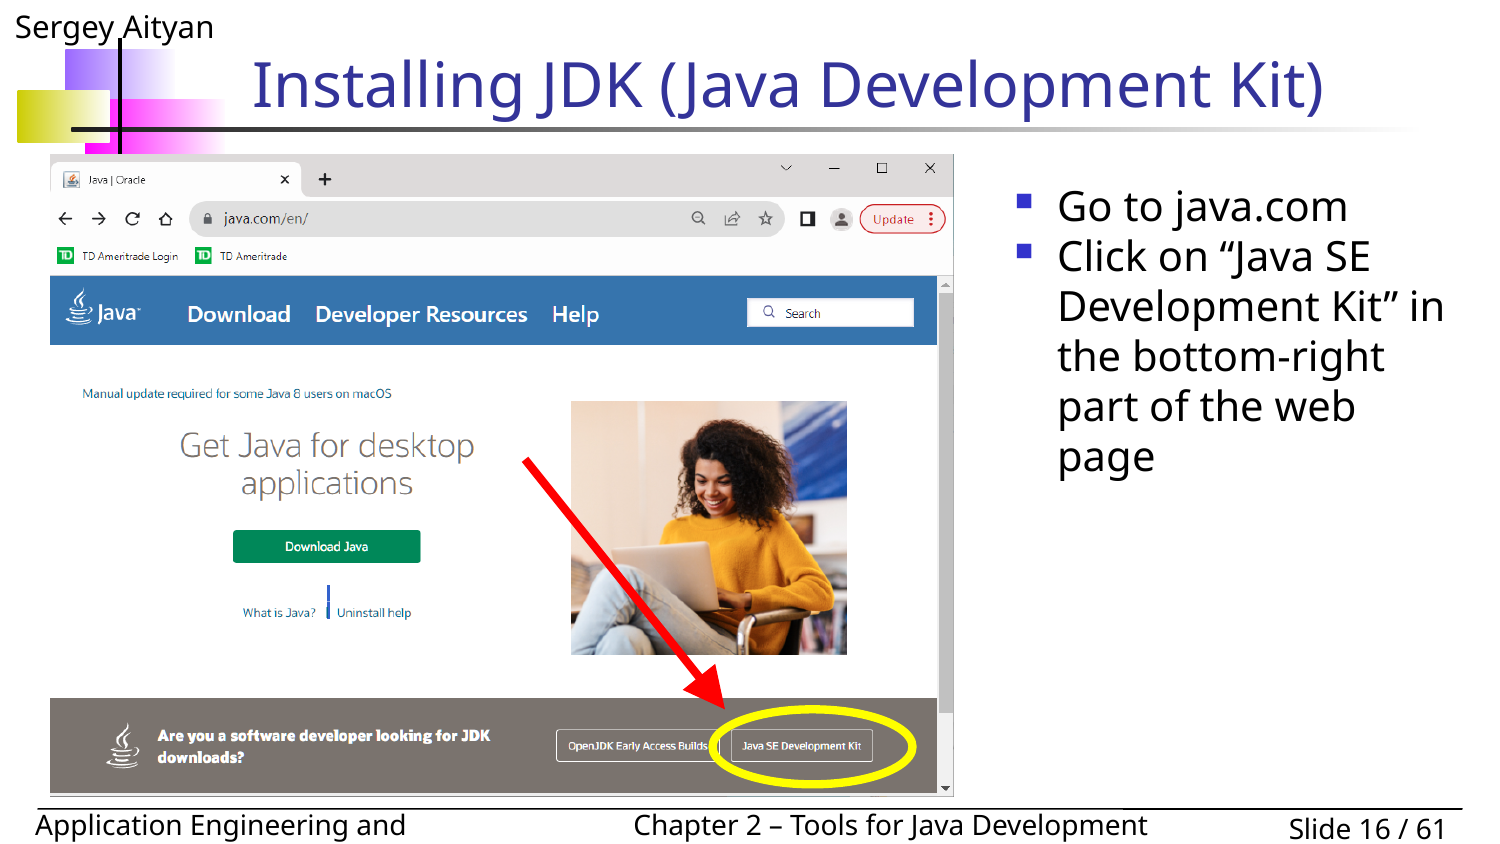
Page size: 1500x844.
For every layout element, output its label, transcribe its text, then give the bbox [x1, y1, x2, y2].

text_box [524, 459, 726, 710]
title Installing JDK (Java Development Kit) [237, 46, 1375, 128]
picture [49, 154, 955, 797]
list Go to java.com Click on “Java SE Development Kit” in the bottom-right part of the web page [999, 171, 1475, 253]
